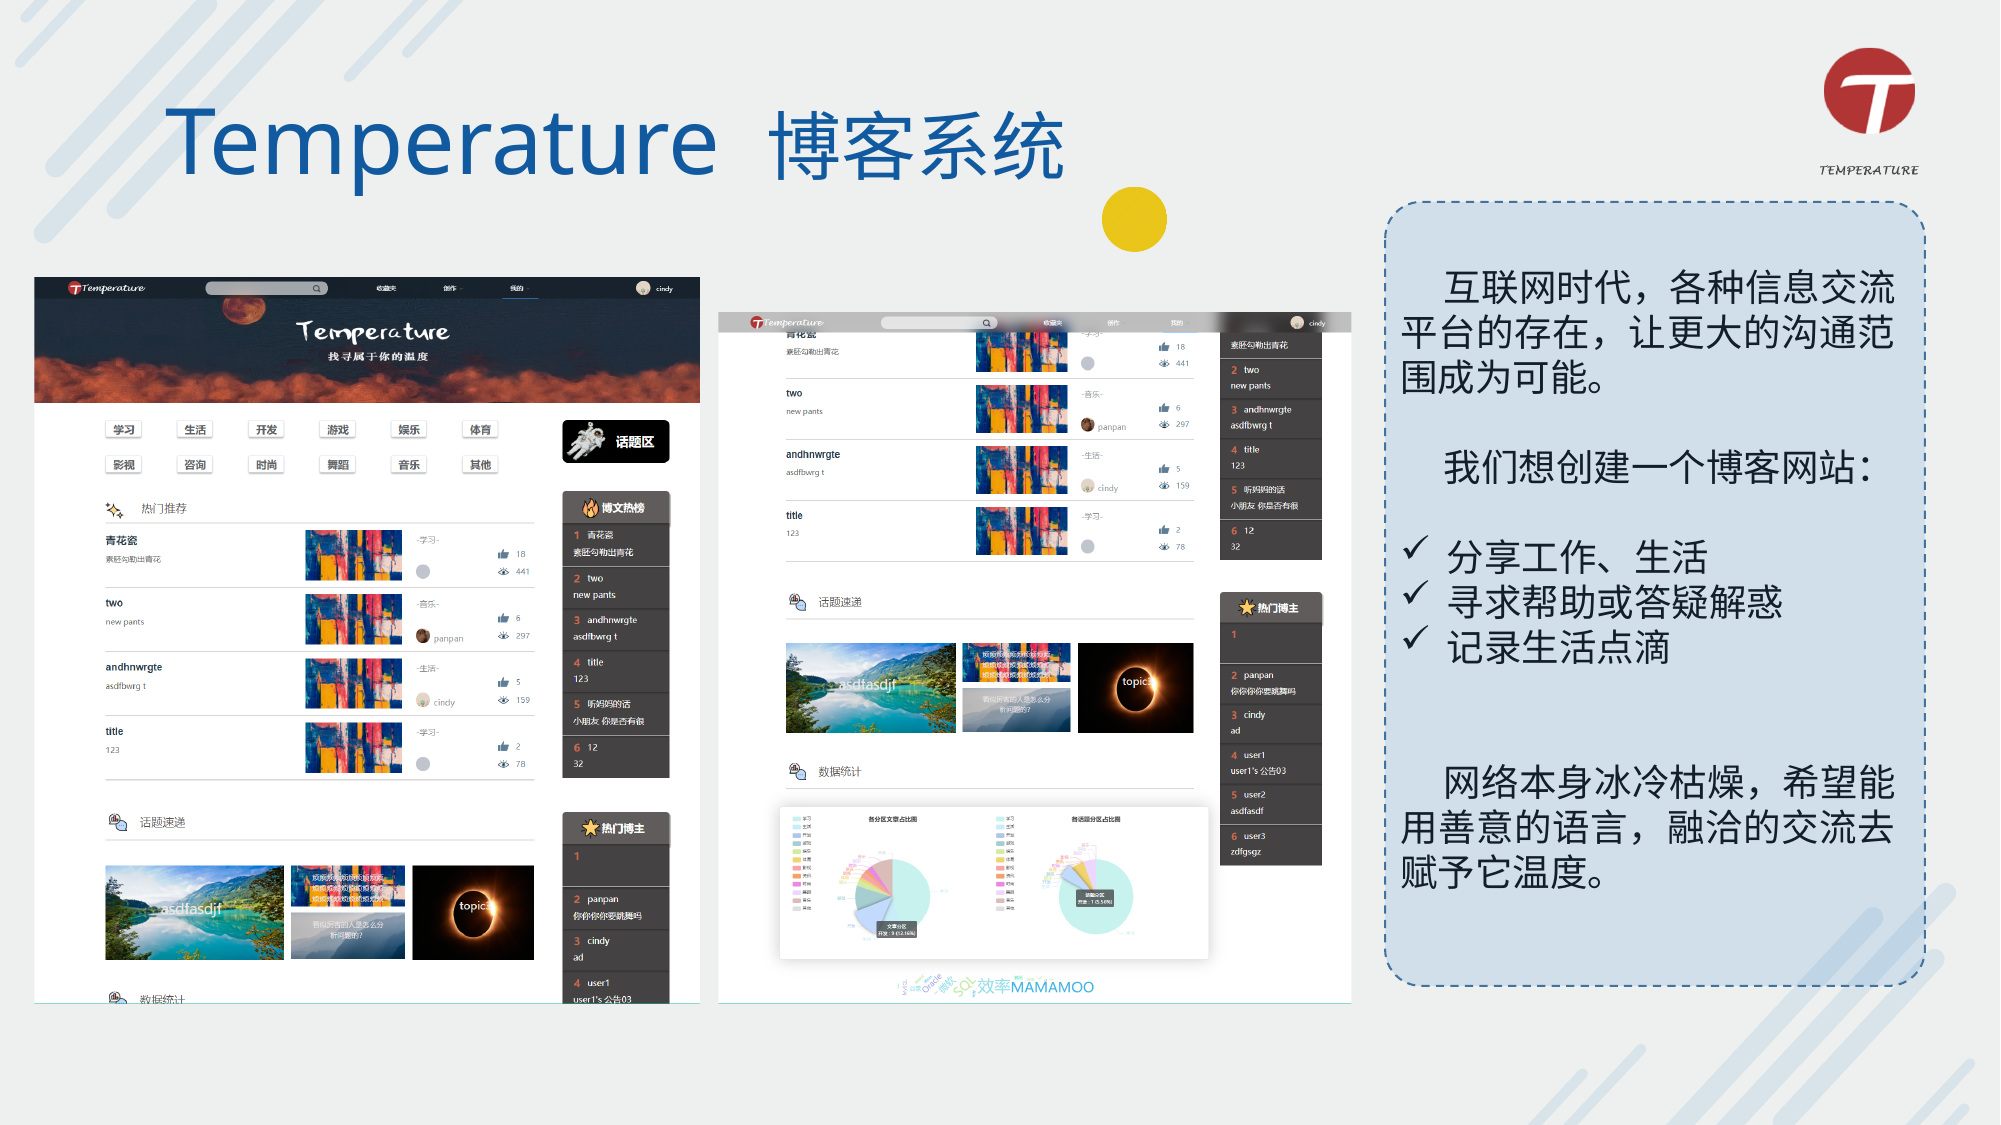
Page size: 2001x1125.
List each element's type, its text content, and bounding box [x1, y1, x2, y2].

text_box [1100, 185, 1169, 253]
text_box [1384, 200, 1926, 987]
picture [718, 312, 1352, 1004]
picture [1803, 31, 1951, 196]
picture [34, 277, 700, 1004]
text_box Temperature 博客系统 [150, 75, 1082, 201]
